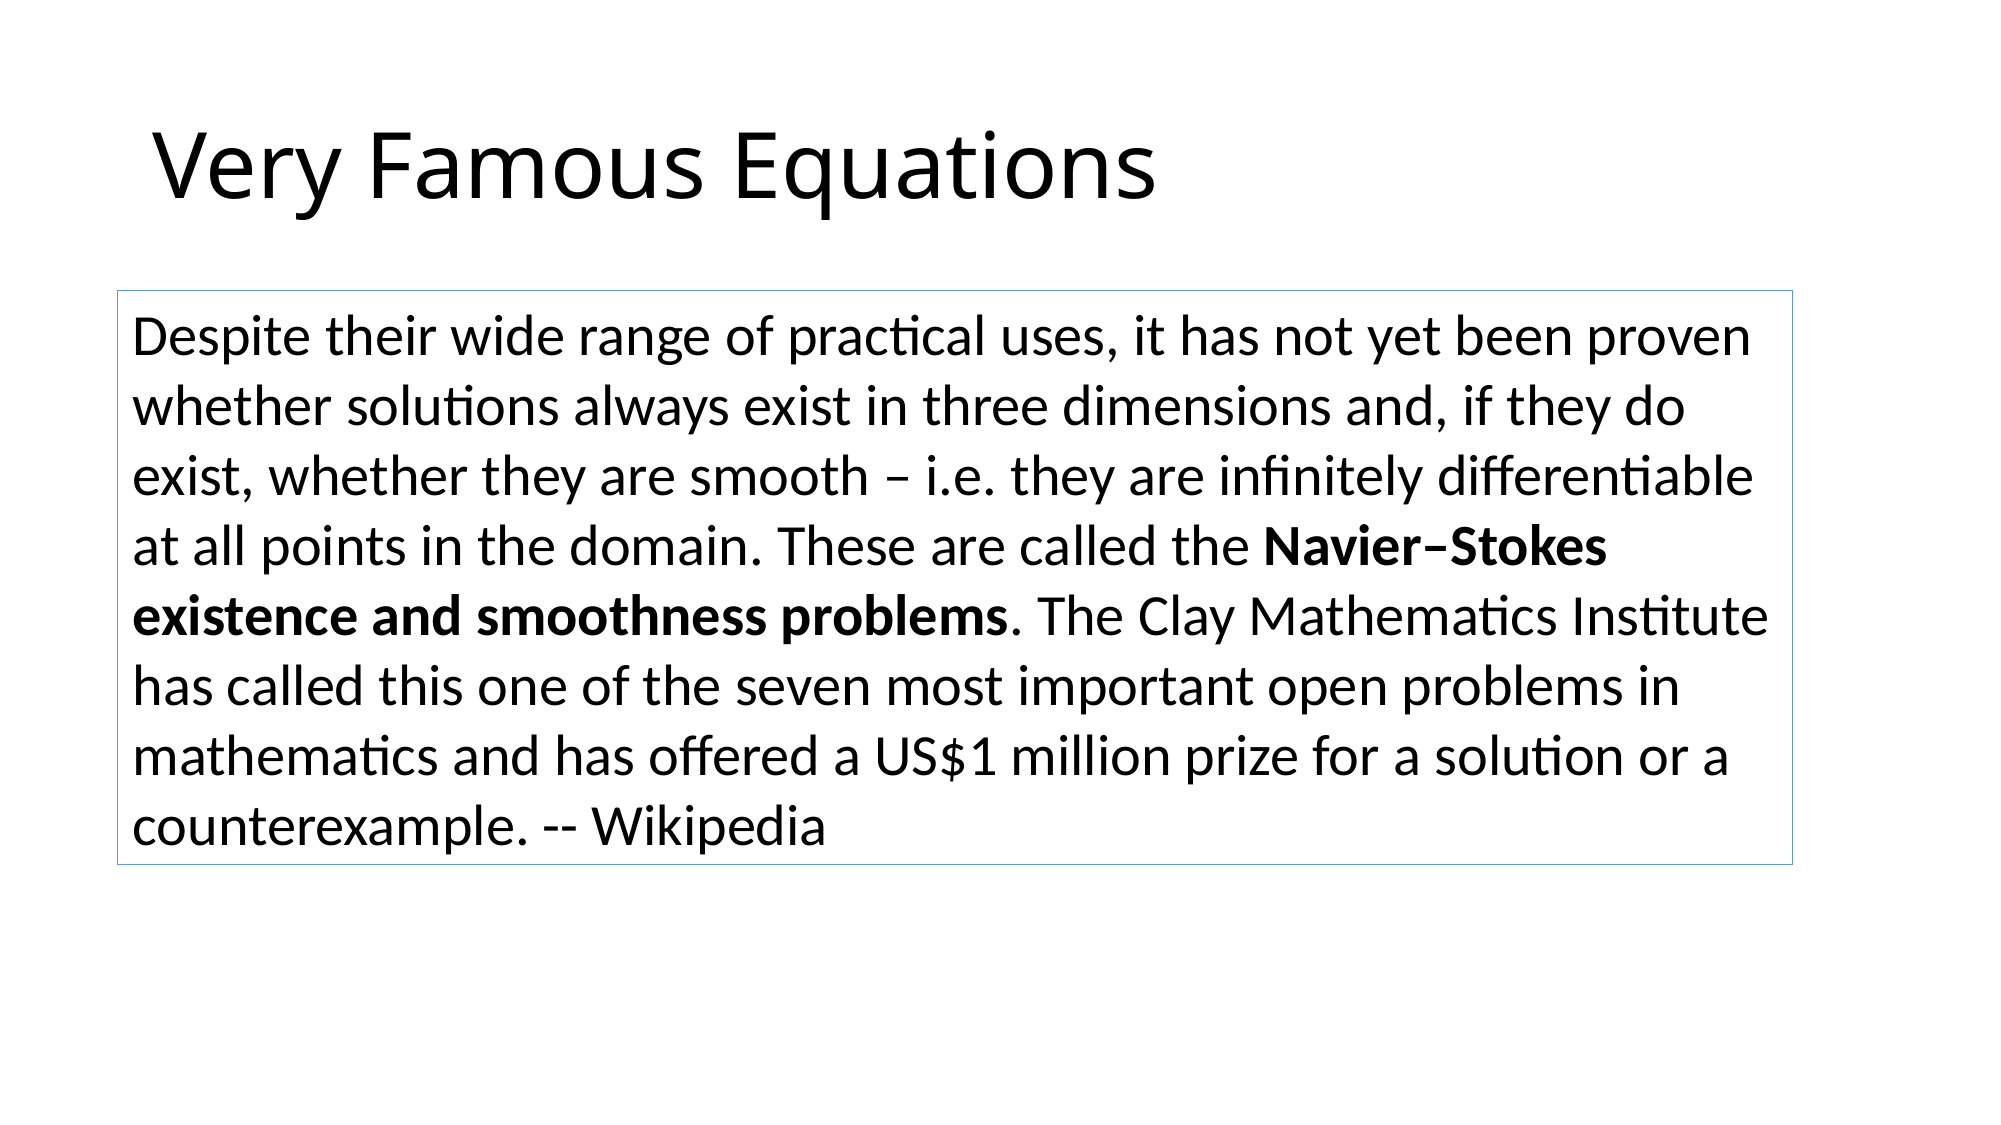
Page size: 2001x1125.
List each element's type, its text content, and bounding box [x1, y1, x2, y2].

text_box Despite their wide range of practical uses, it has not yet been proven whether solutions always exist in three dimensions and, if they do exist, whether they are smooth – i.e. they are infinitely differentiable at all points in the domain. These are called the Navier–Stokes existence and smoothness problems. The Clay Mathematics Institute has called this one of the seven most important open problems in mathematics and has offered a US$1 million prize for a solution or a counterexample. -- Wikipedia [117, 290, 1793, 865]
title Very Famous Equations [137, 59, 1863, 278]
